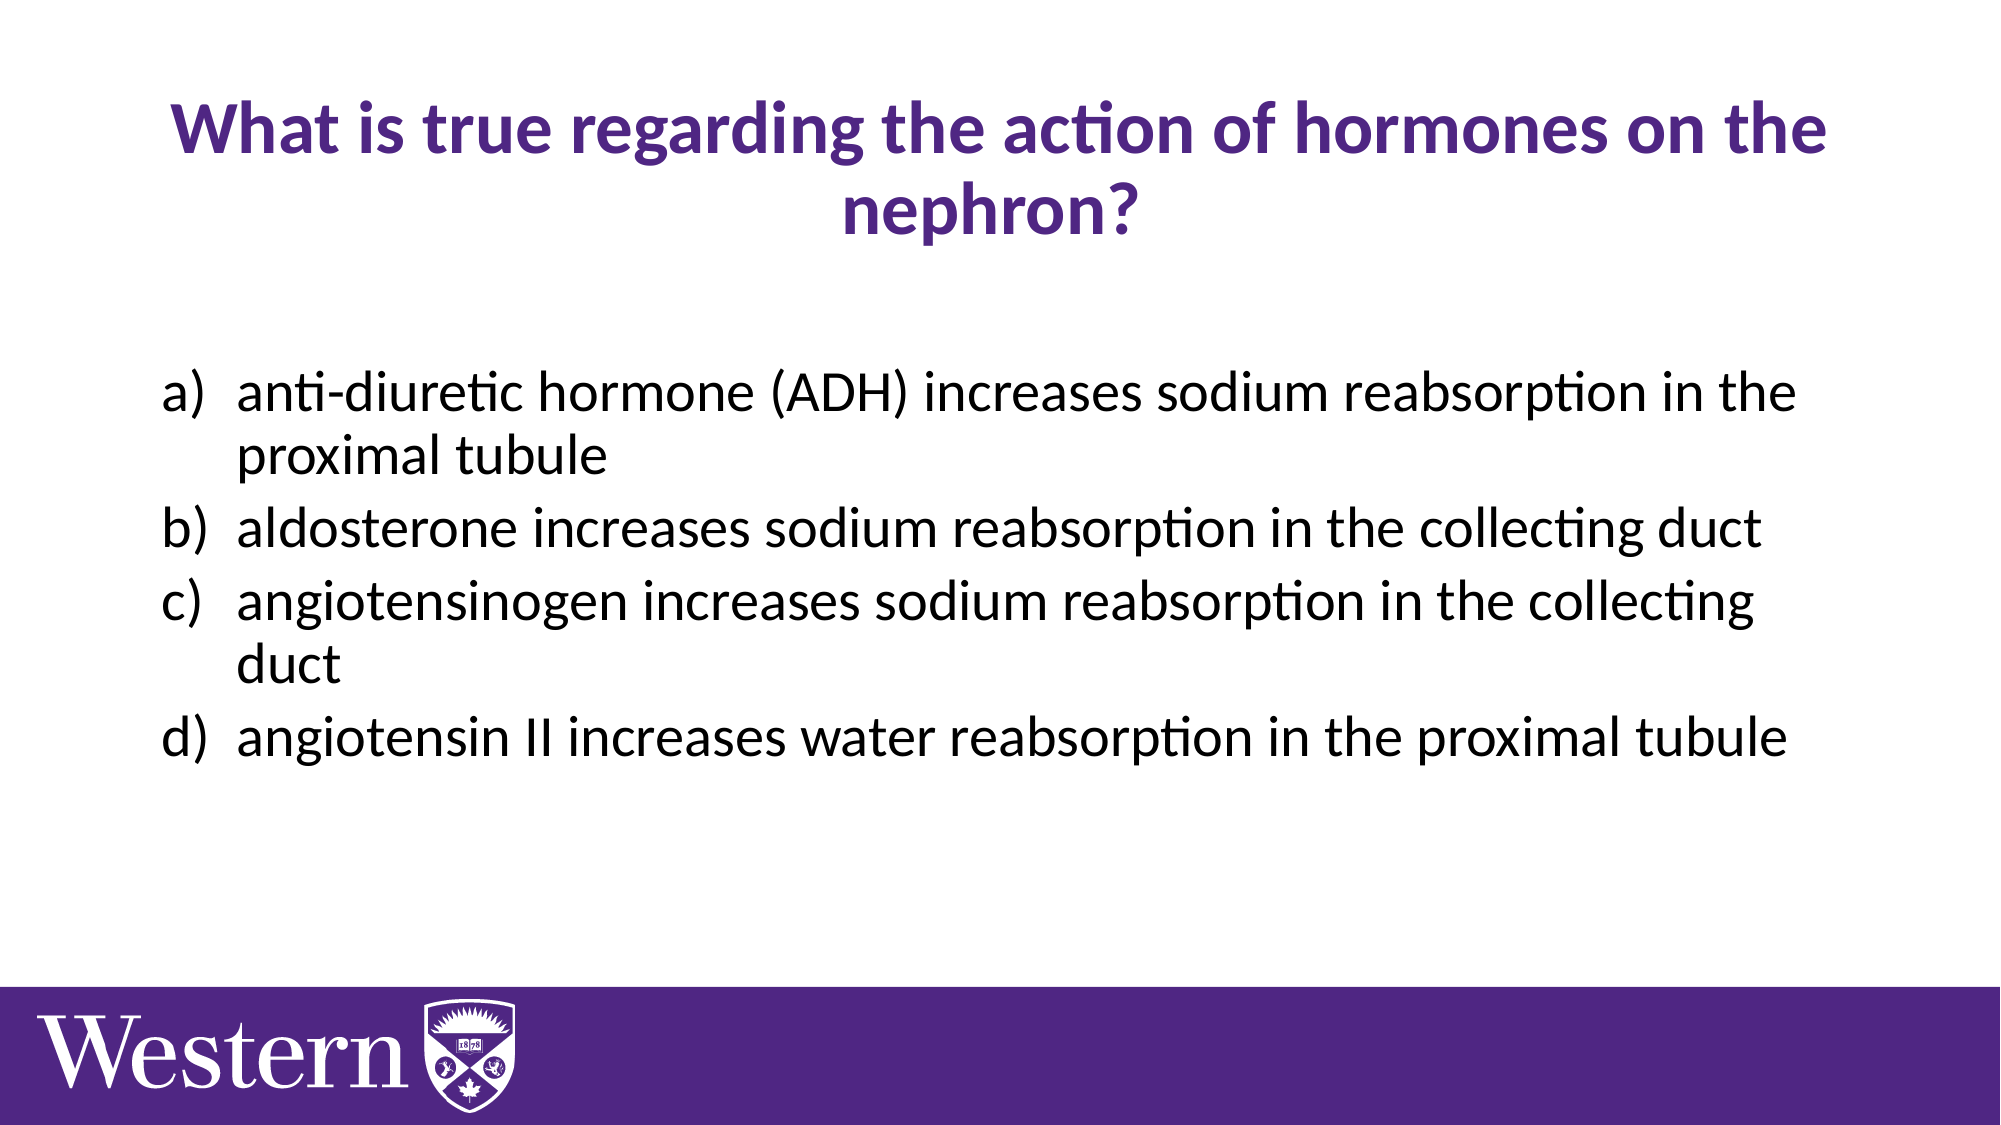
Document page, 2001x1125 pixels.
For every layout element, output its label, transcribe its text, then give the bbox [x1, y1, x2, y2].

text_box [0, 986, 2000, 1125]
picture [37, 999, 515, 1113]
list anti-diuretic hormone (ADH) increases sodium reabsorption in the proximal tubule aldosterone increases sodium reabsorption in the collecting duct angiotensinogen increases sodium reabsorption in the collecting duct angiotensin II increases water reabsorption in the proximal tubule [137, 353, 1863, 917]
title What is true regarding the action of hormones on the nephron? [137, 32, 1863, 308]
